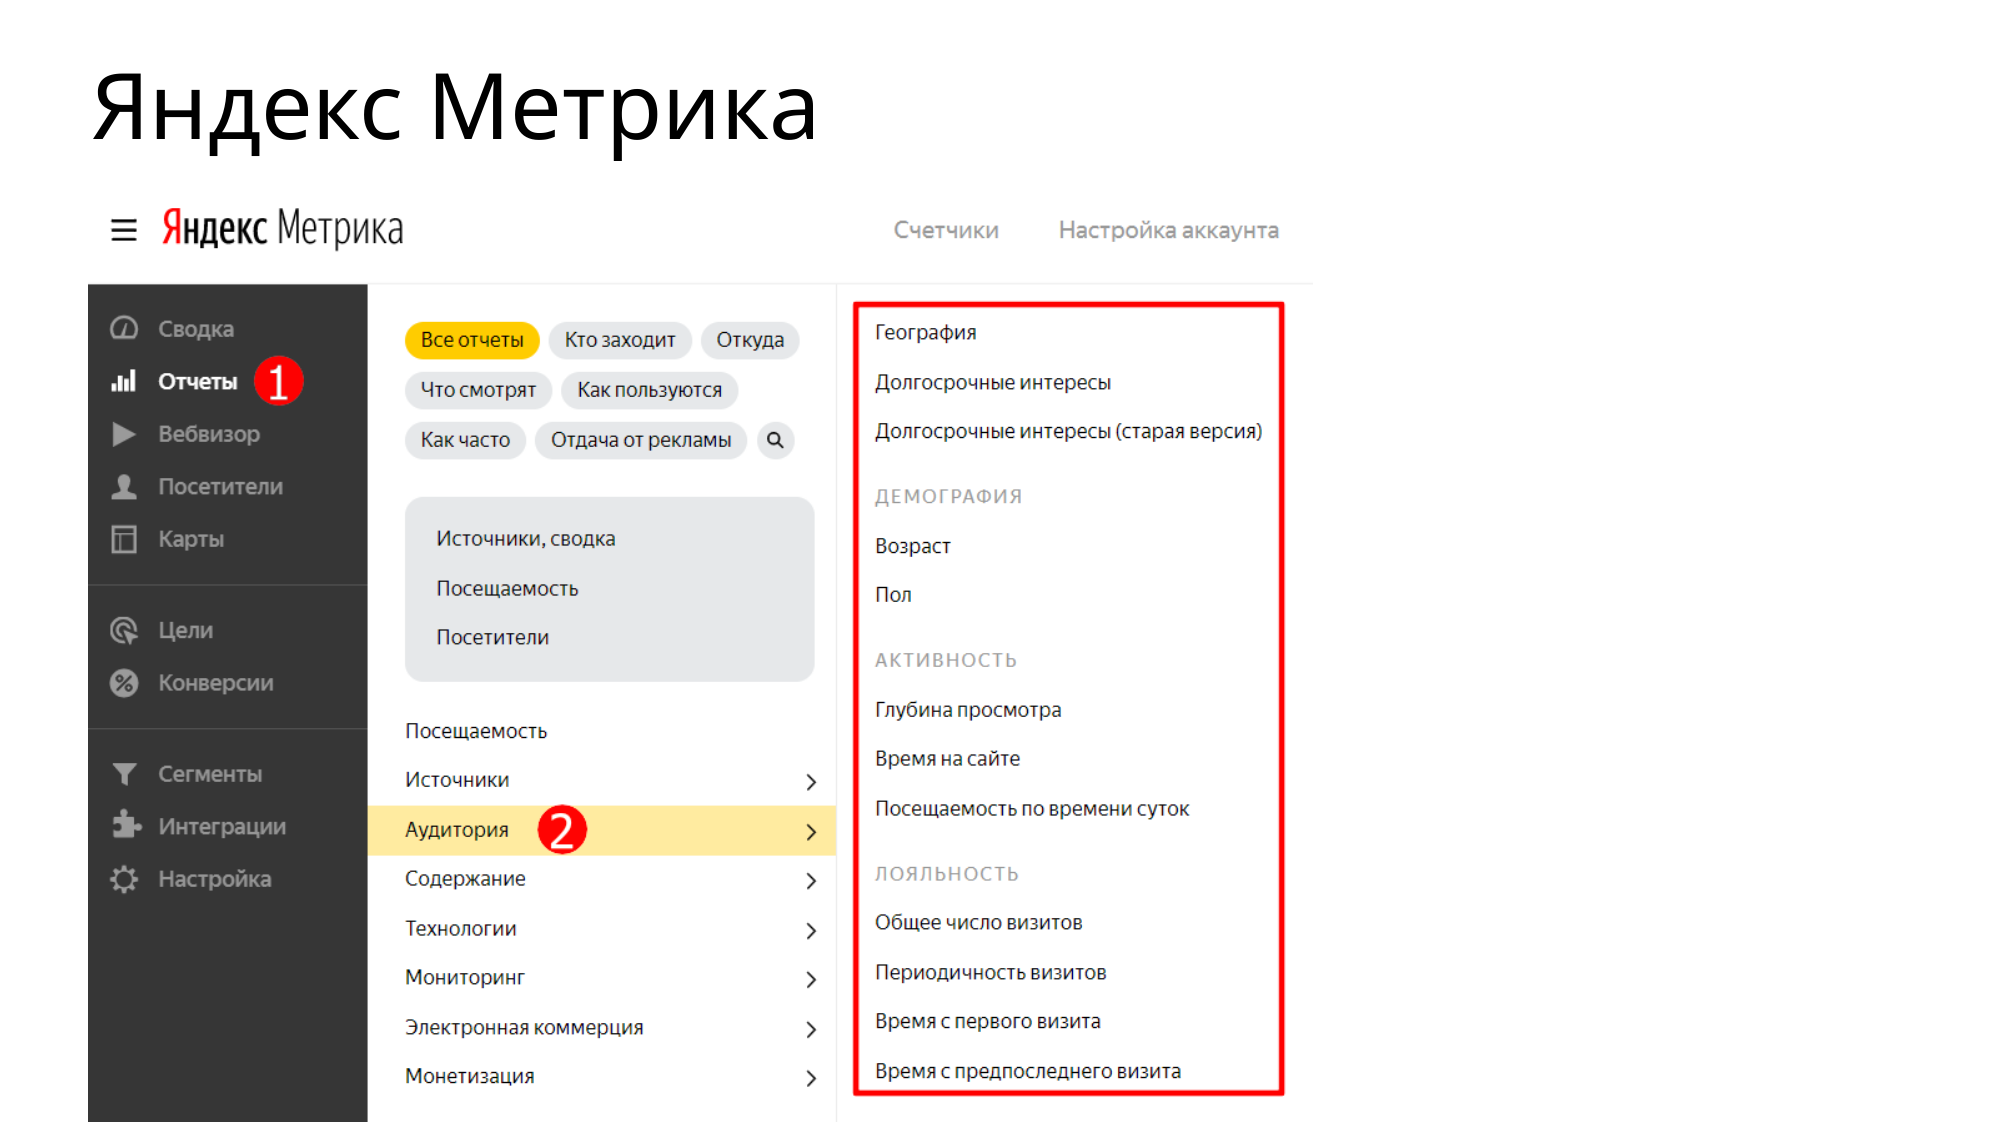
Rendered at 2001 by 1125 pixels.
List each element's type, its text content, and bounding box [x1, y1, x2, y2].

title Яндекс Метрика [88, 0, 1005, 197]
picture [88, 197, 1313, 1122]
